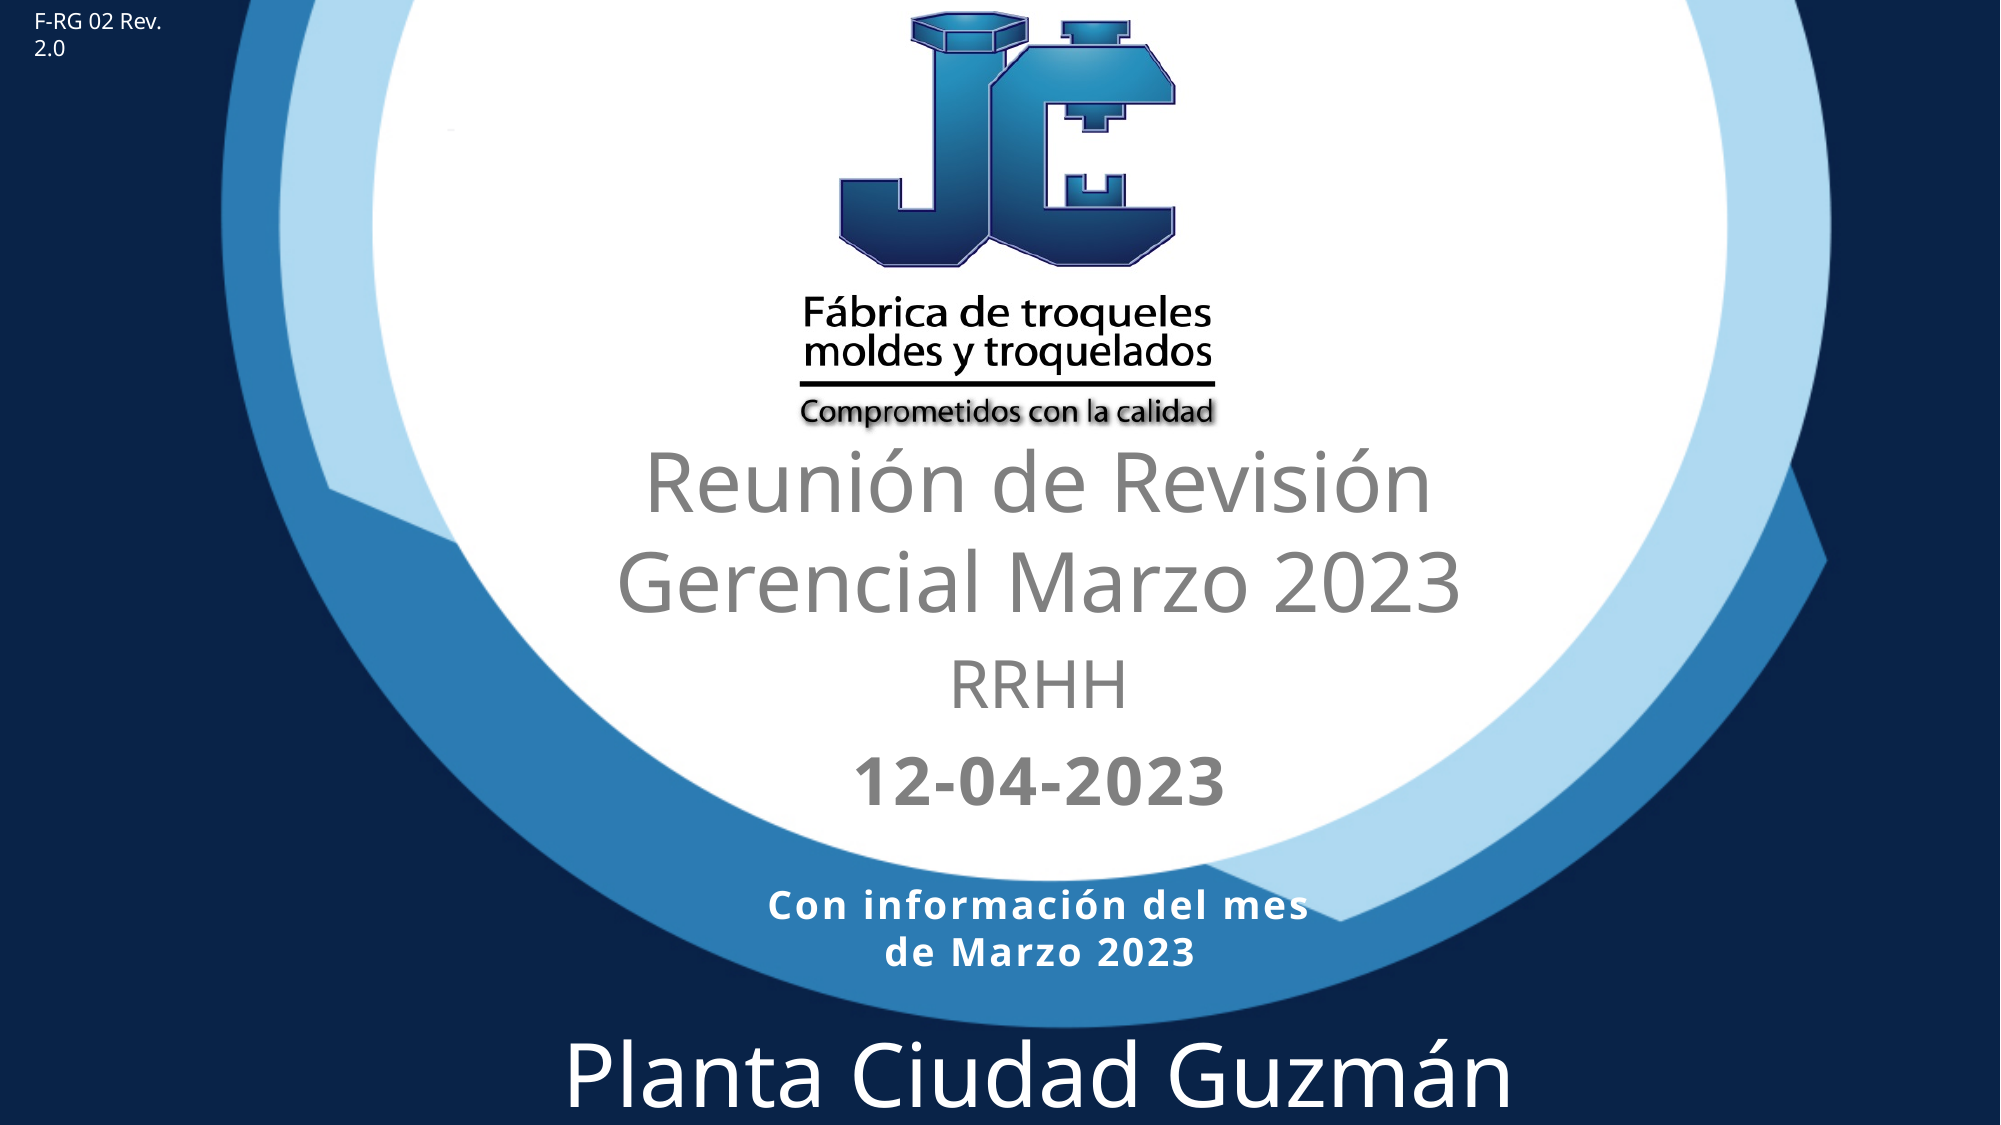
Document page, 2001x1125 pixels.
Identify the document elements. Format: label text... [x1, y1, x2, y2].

list Reunión de Revisión Gerencial Marzo 2023 RRHH [482, 421, 1597, 763]
text_box 12-04-2023 Con información del mes de Marzo 2023 [732, 763, 1347, 992]
subtitle Planta Ciudad Guzmán [39, 1010, 2000, 1125]
picture [0, 0, 2000, 1125]
text_box F-RG 02 Rev. 2.0 [19, 0, 207, 68]
